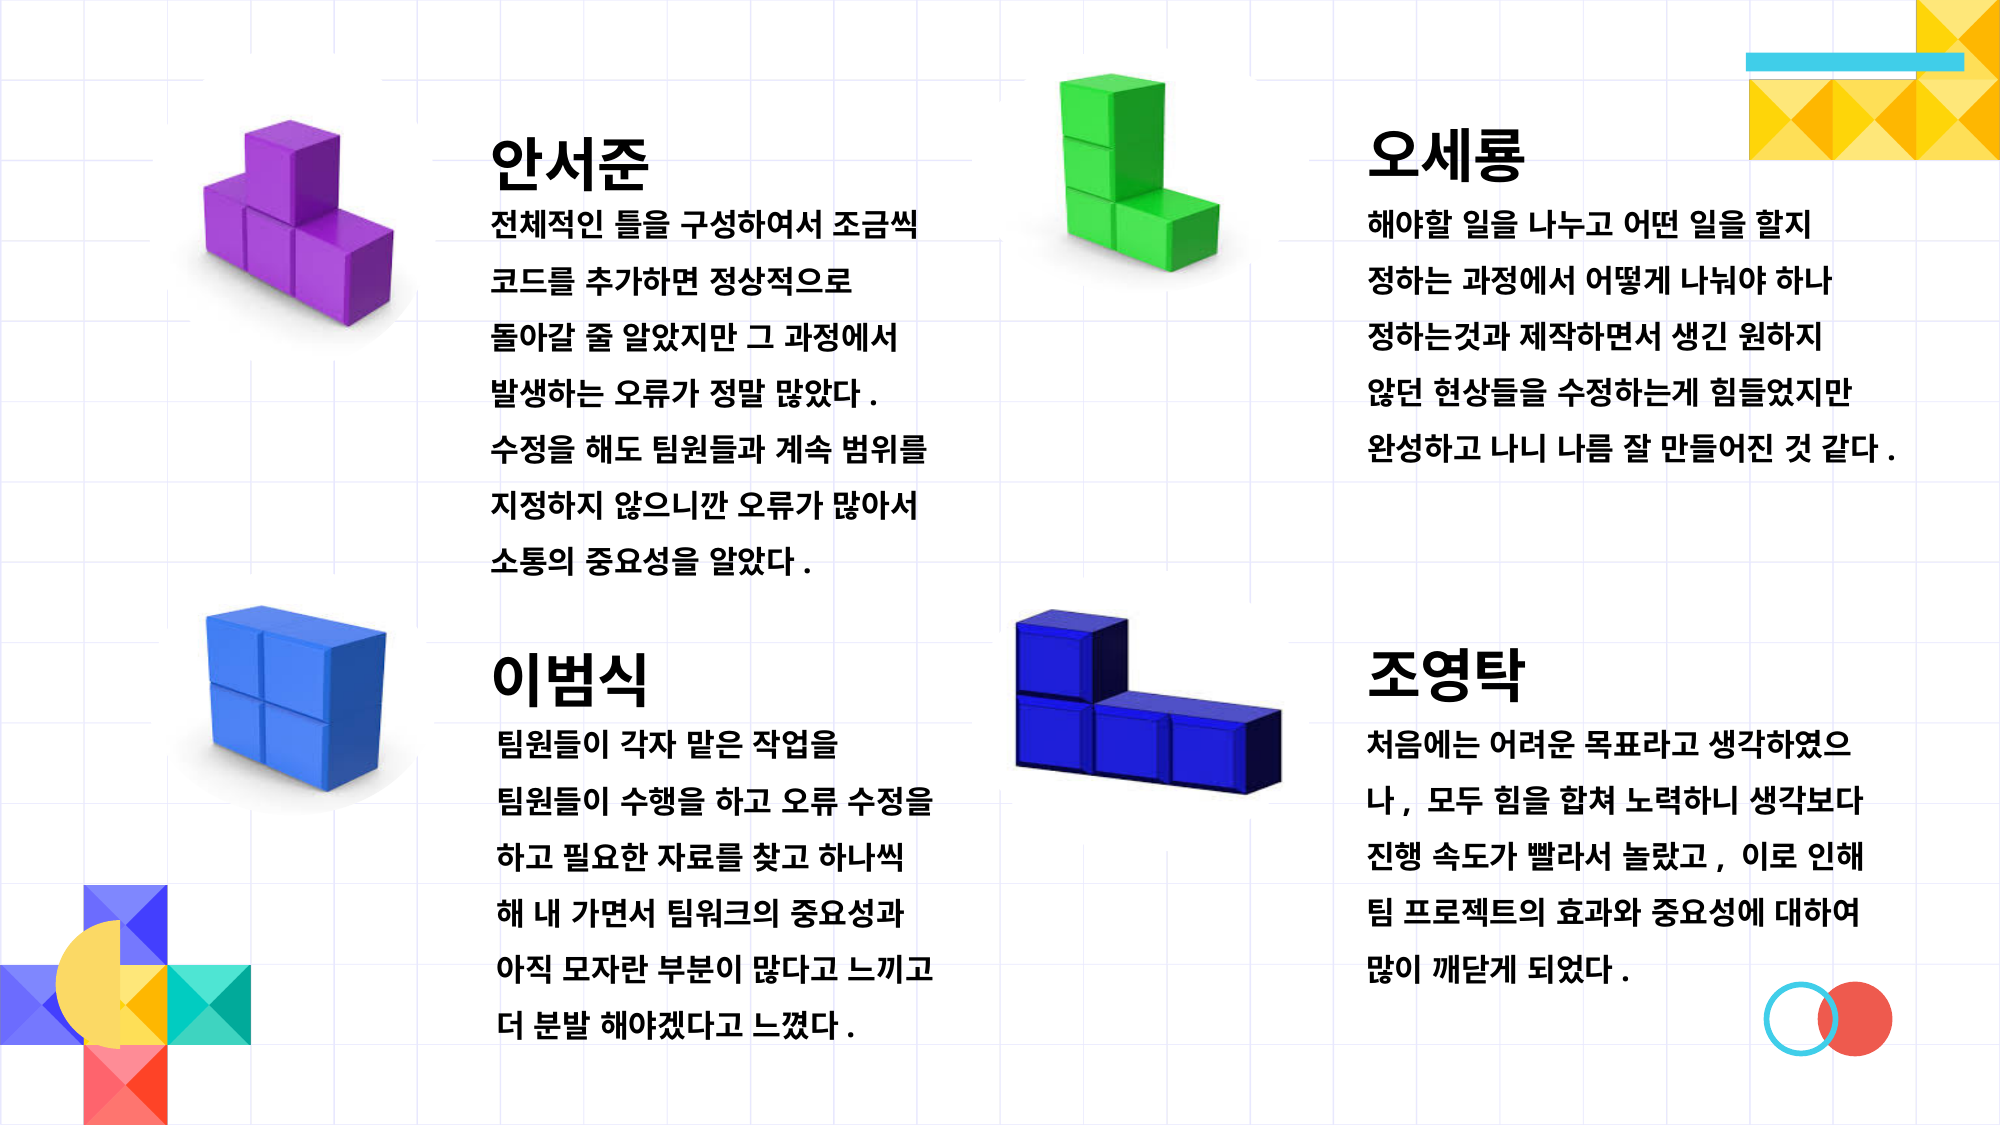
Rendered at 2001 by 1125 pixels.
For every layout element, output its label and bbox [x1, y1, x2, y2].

text_box [146, 46, 950, 569]
picture [0, 0, 2000, 1125]
text_box [971, 569, 1900, 999]
text_box [146, 569, 956, 1056]
text_box [971, 46, 1901, 535]
